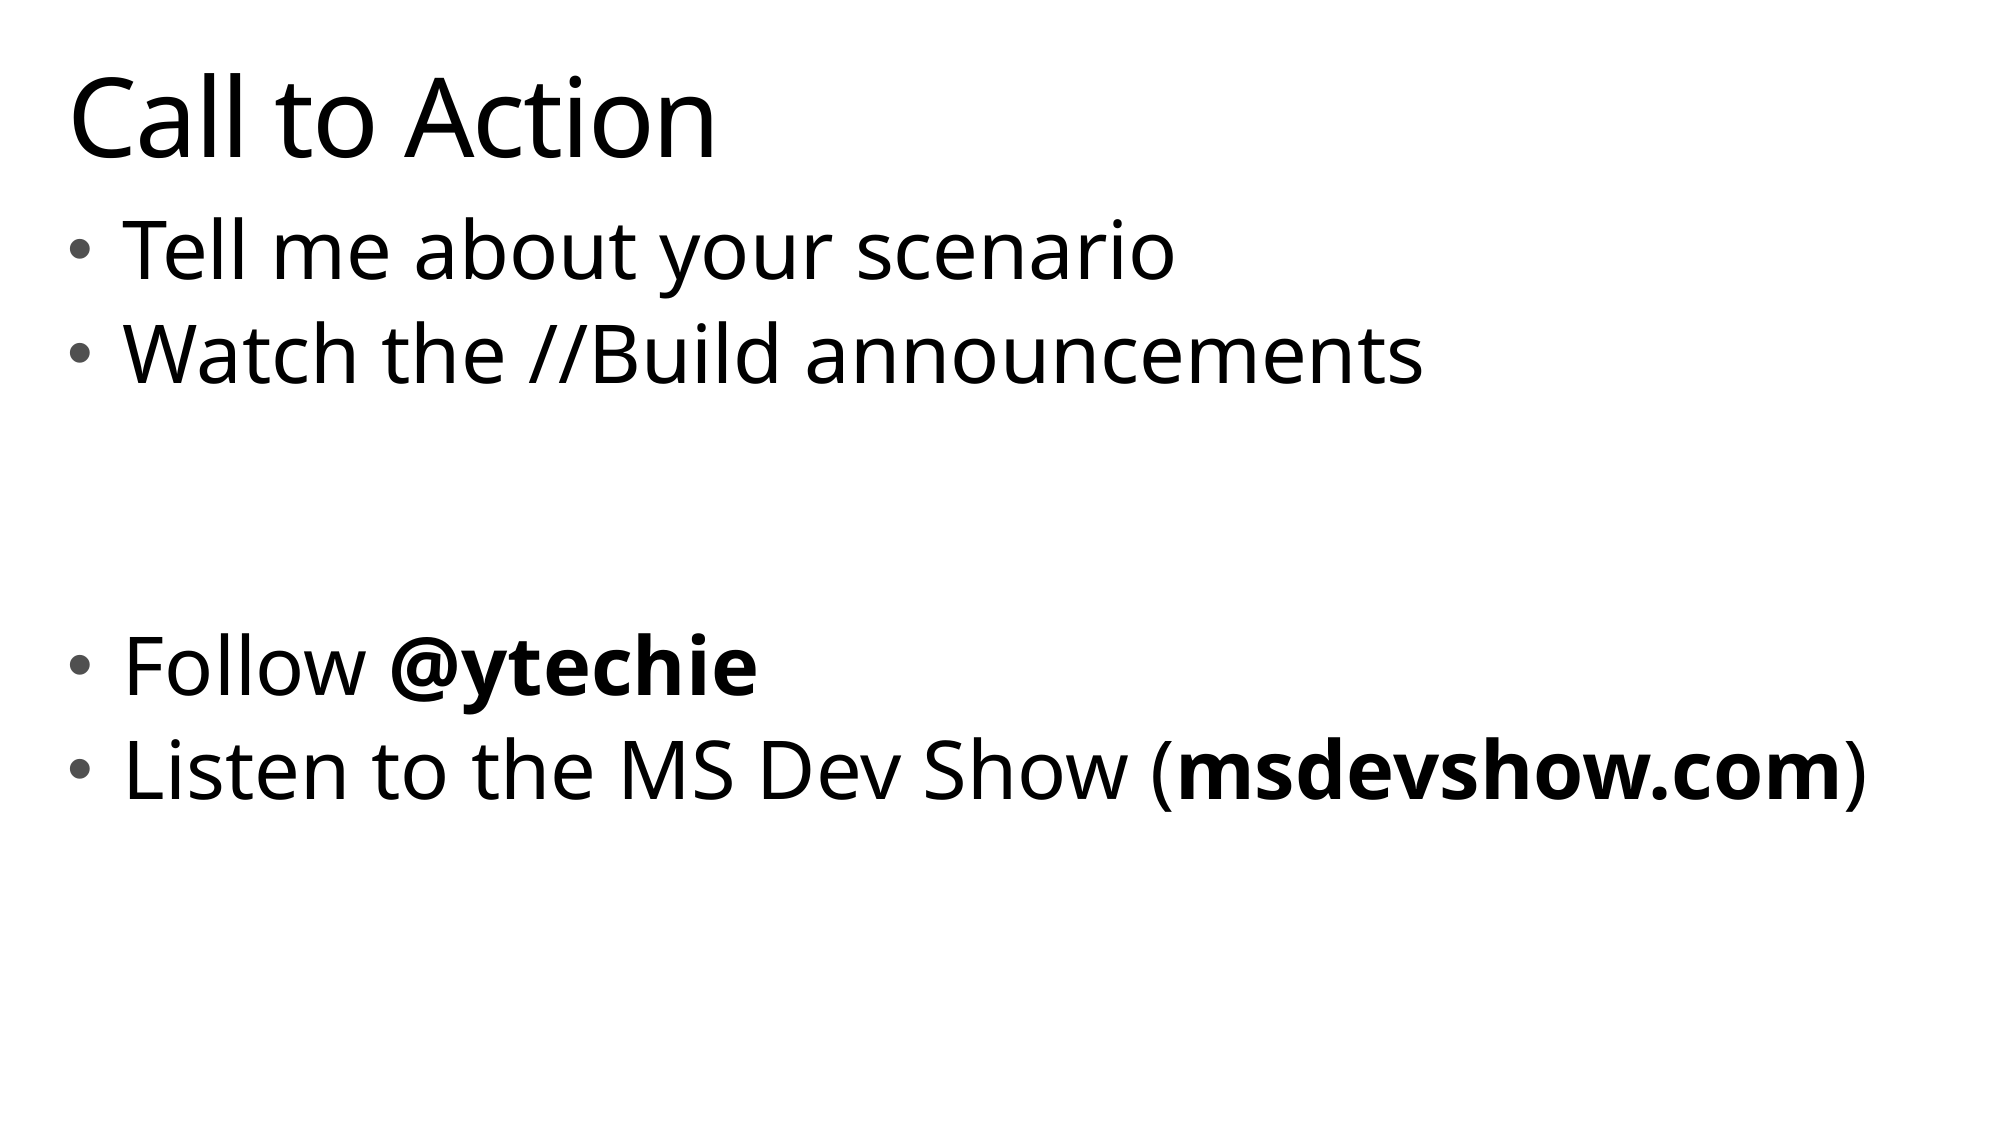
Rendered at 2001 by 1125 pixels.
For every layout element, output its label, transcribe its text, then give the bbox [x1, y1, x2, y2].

title Call to Action [44, 47, 1957, 196]
list Tell me about your scenario Watch the //Build announcements Follow @ytechie Listen to the MS Dev Show (msdevshow.com) [44, 196, 1956, 964]
